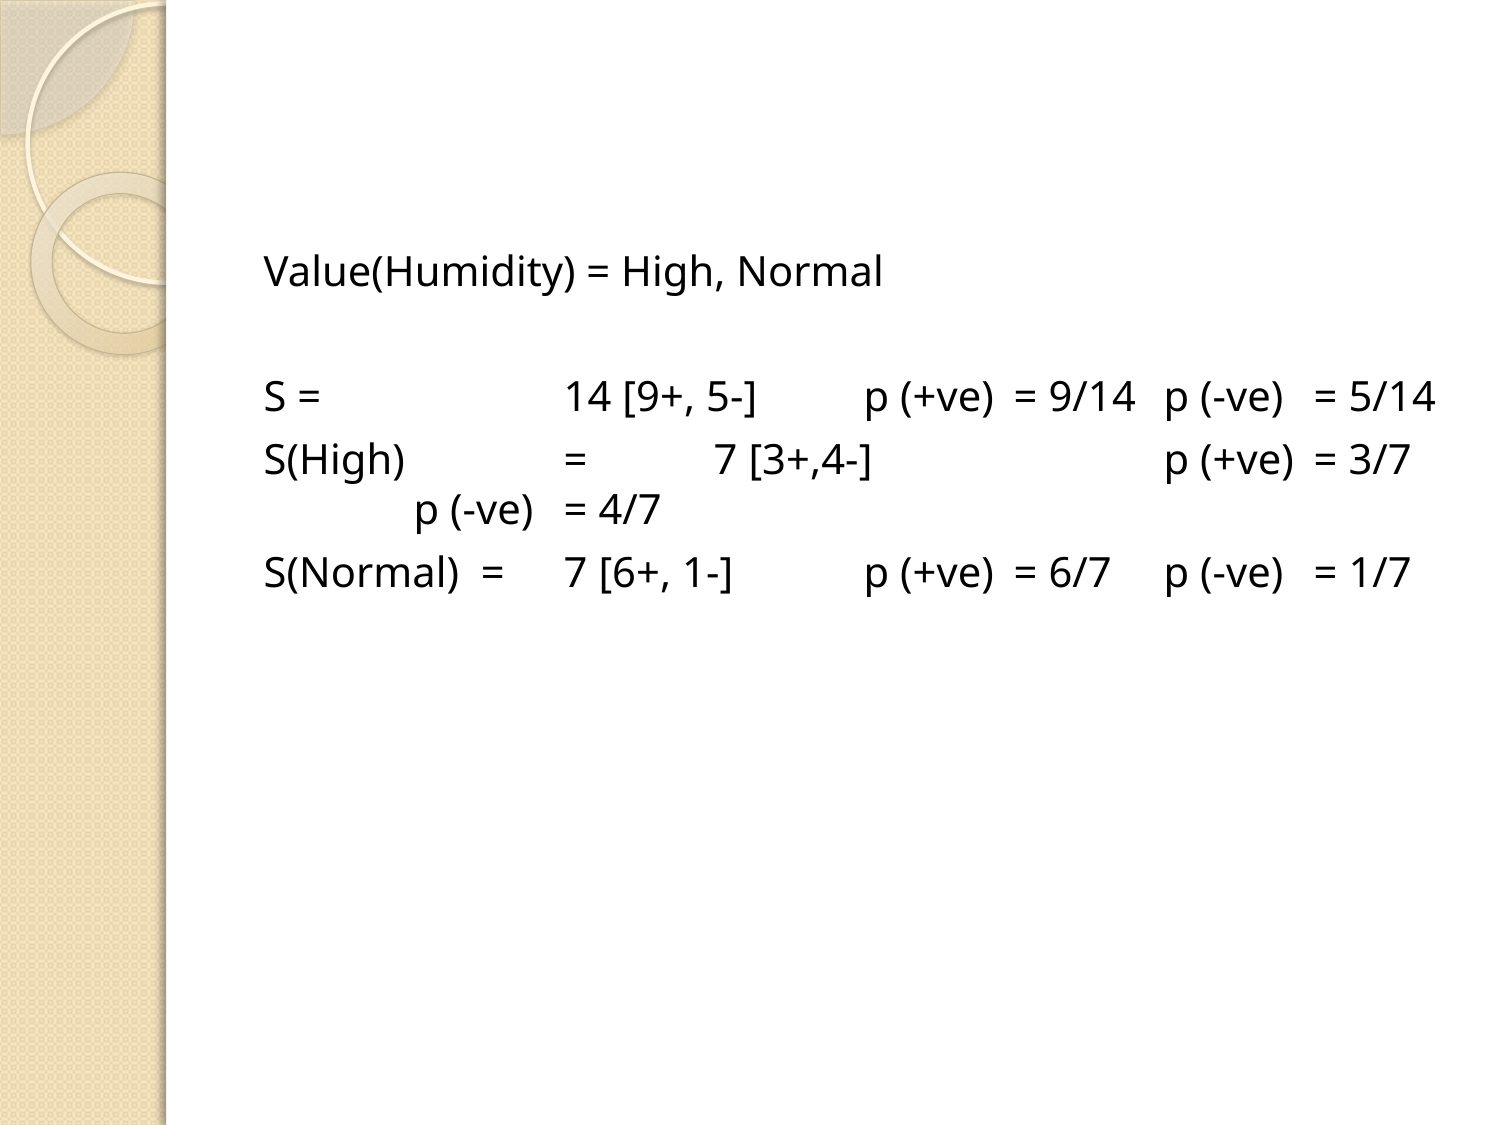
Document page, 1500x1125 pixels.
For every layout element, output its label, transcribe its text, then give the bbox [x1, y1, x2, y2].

list Value(Humidity) = High, Normal S = 14 [9+, 5-] p (+ve) = 9/14 p (-ve) = 5/14 S(High) = 7 [3+,4-] p (+ve) = 3/7 p (-ve) = 4/7 S(Normal) = 7 [6+, 1-] p (+ve) = 6/7 p (-ve) = 1/7 [235, 237, 1466, 1025]
